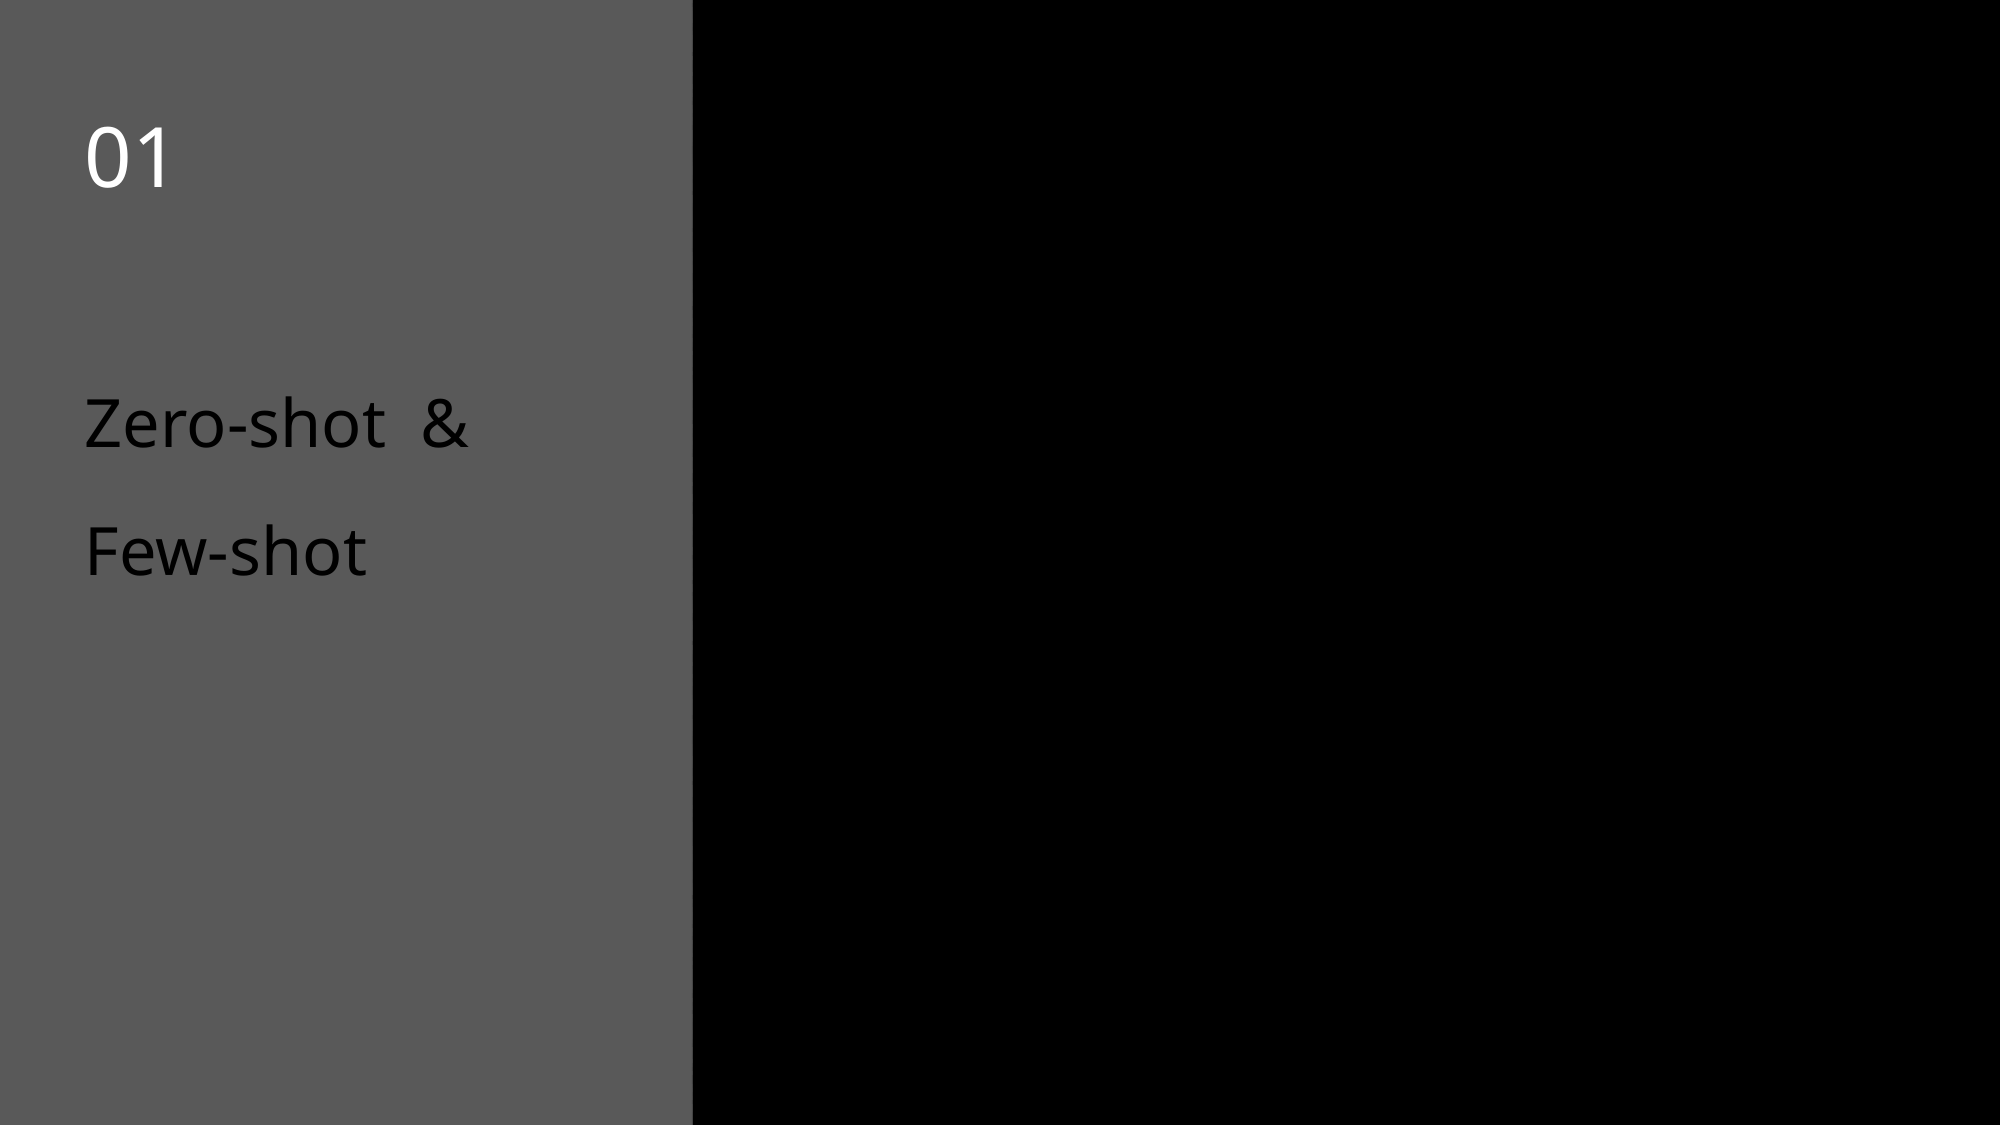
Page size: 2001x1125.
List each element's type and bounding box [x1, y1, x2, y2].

text_box [0, 0, 693, 1125]
